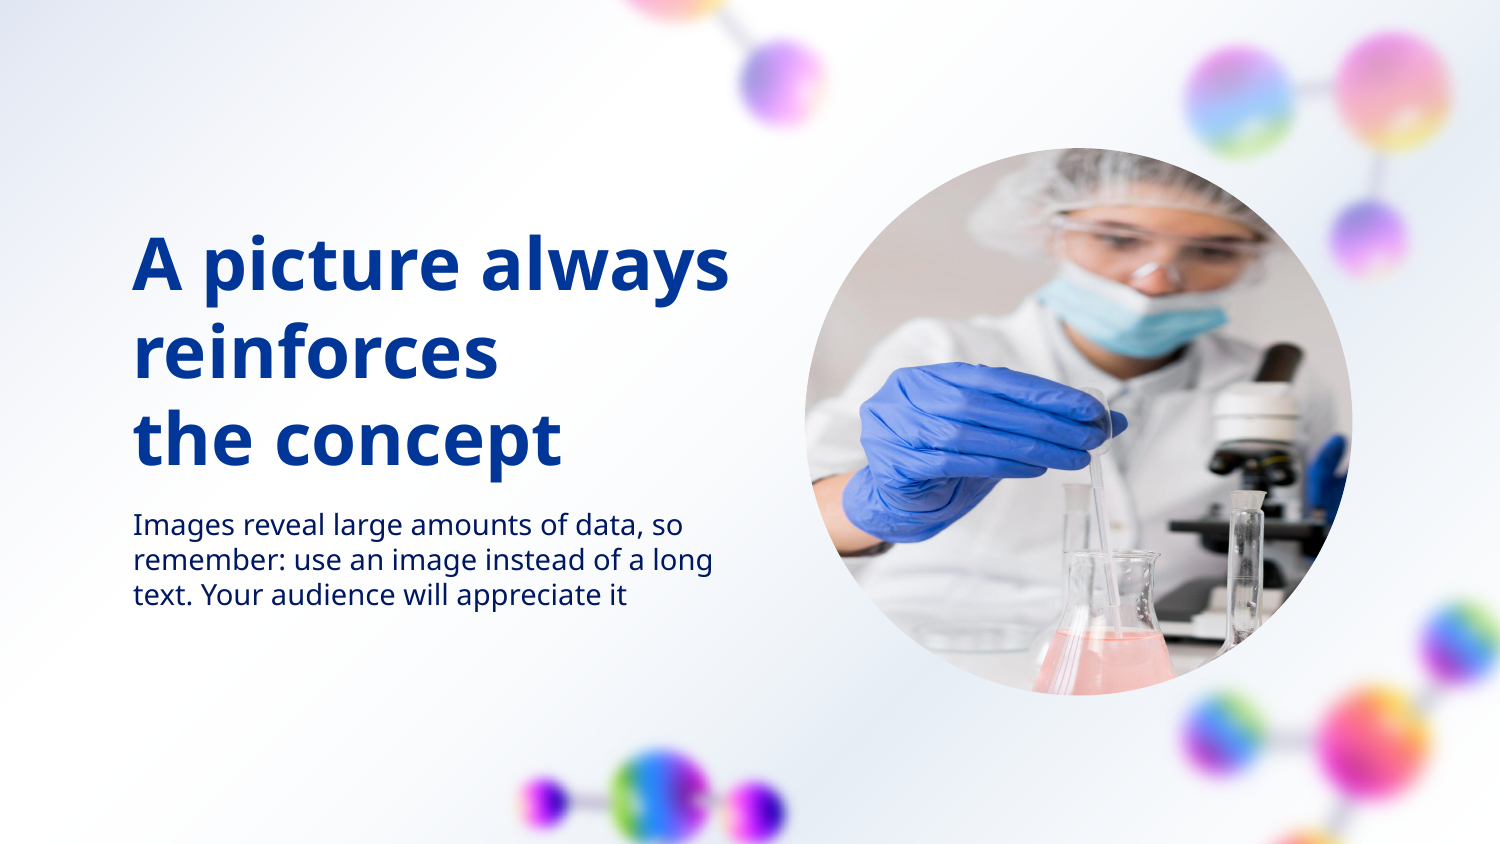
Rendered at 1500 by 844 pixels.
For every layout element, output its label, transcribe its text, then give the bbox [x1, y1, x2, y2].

picture [0, 0, 1500, 844]
title A picture always reinforces the concept [116, 202, 758, 505]
subtitle Images reveal large amounts of data, so remember: use an image instead of a long text. Your audience will appreciate it [118, 476, 759, 641]
